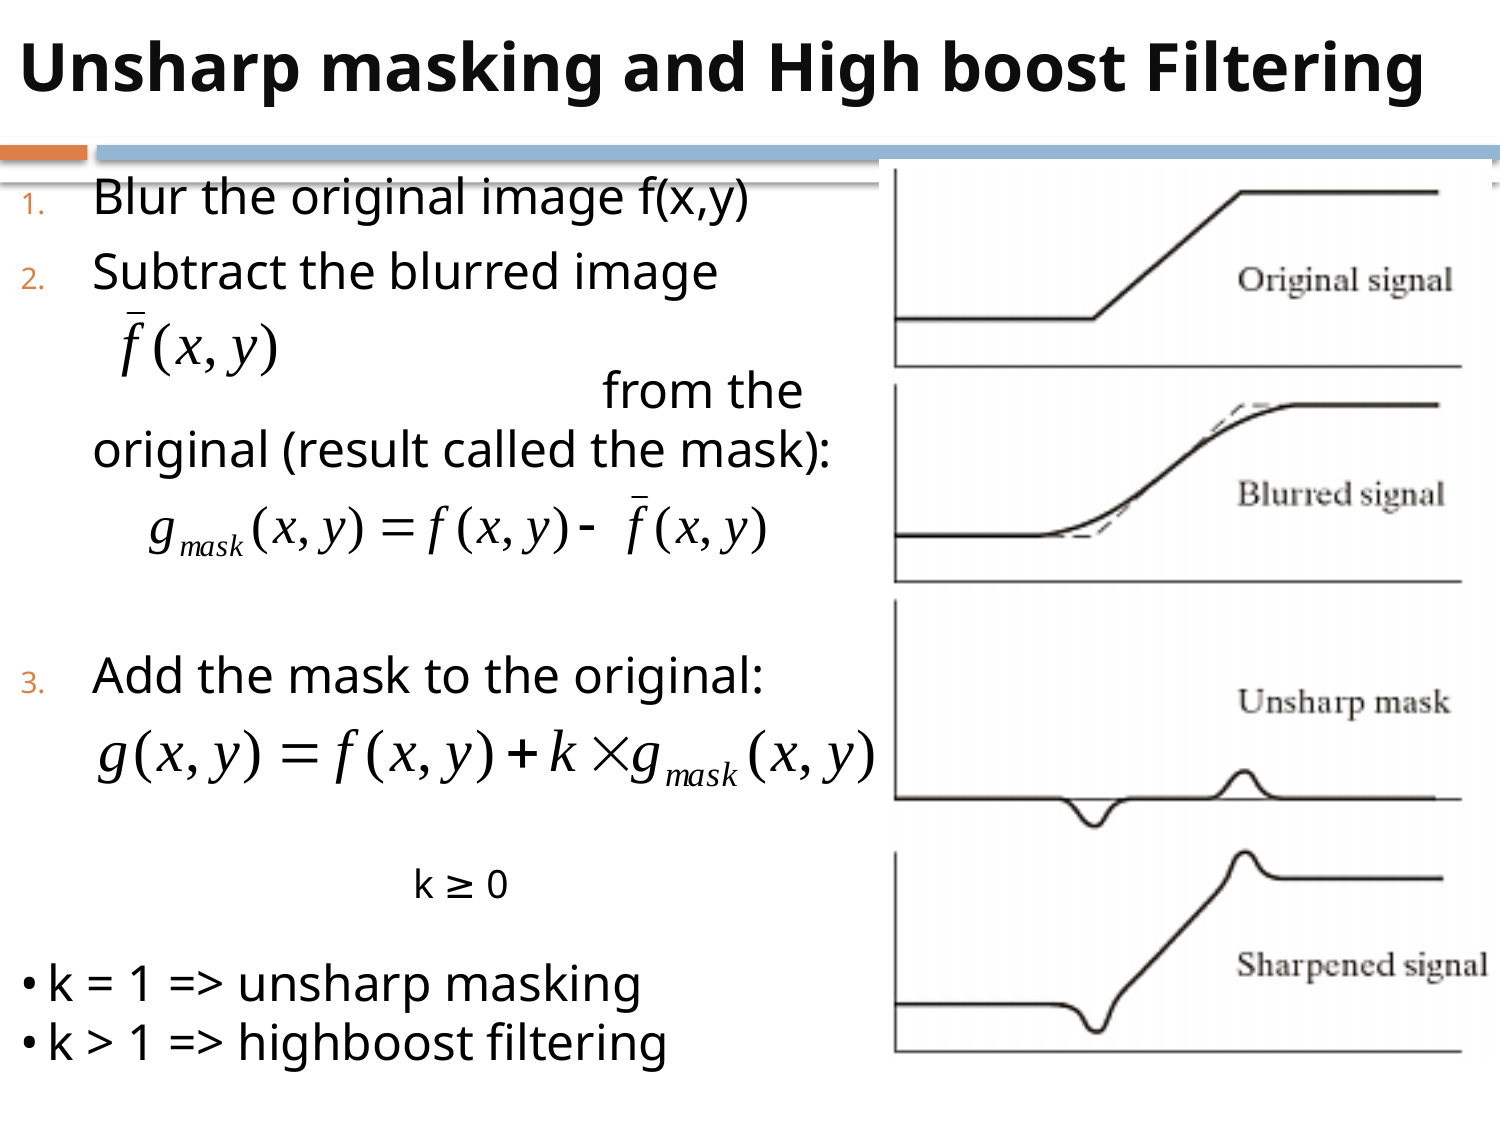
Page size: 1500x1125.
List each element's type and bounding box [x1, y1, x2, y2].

text_box [101, 299, 290, 390]
list [5, 157, 900, 1113]
picture [879, 159, 1493, 1083]
title [3, 0, 1500, 141]
text_box [86, 711, 879, 802]
